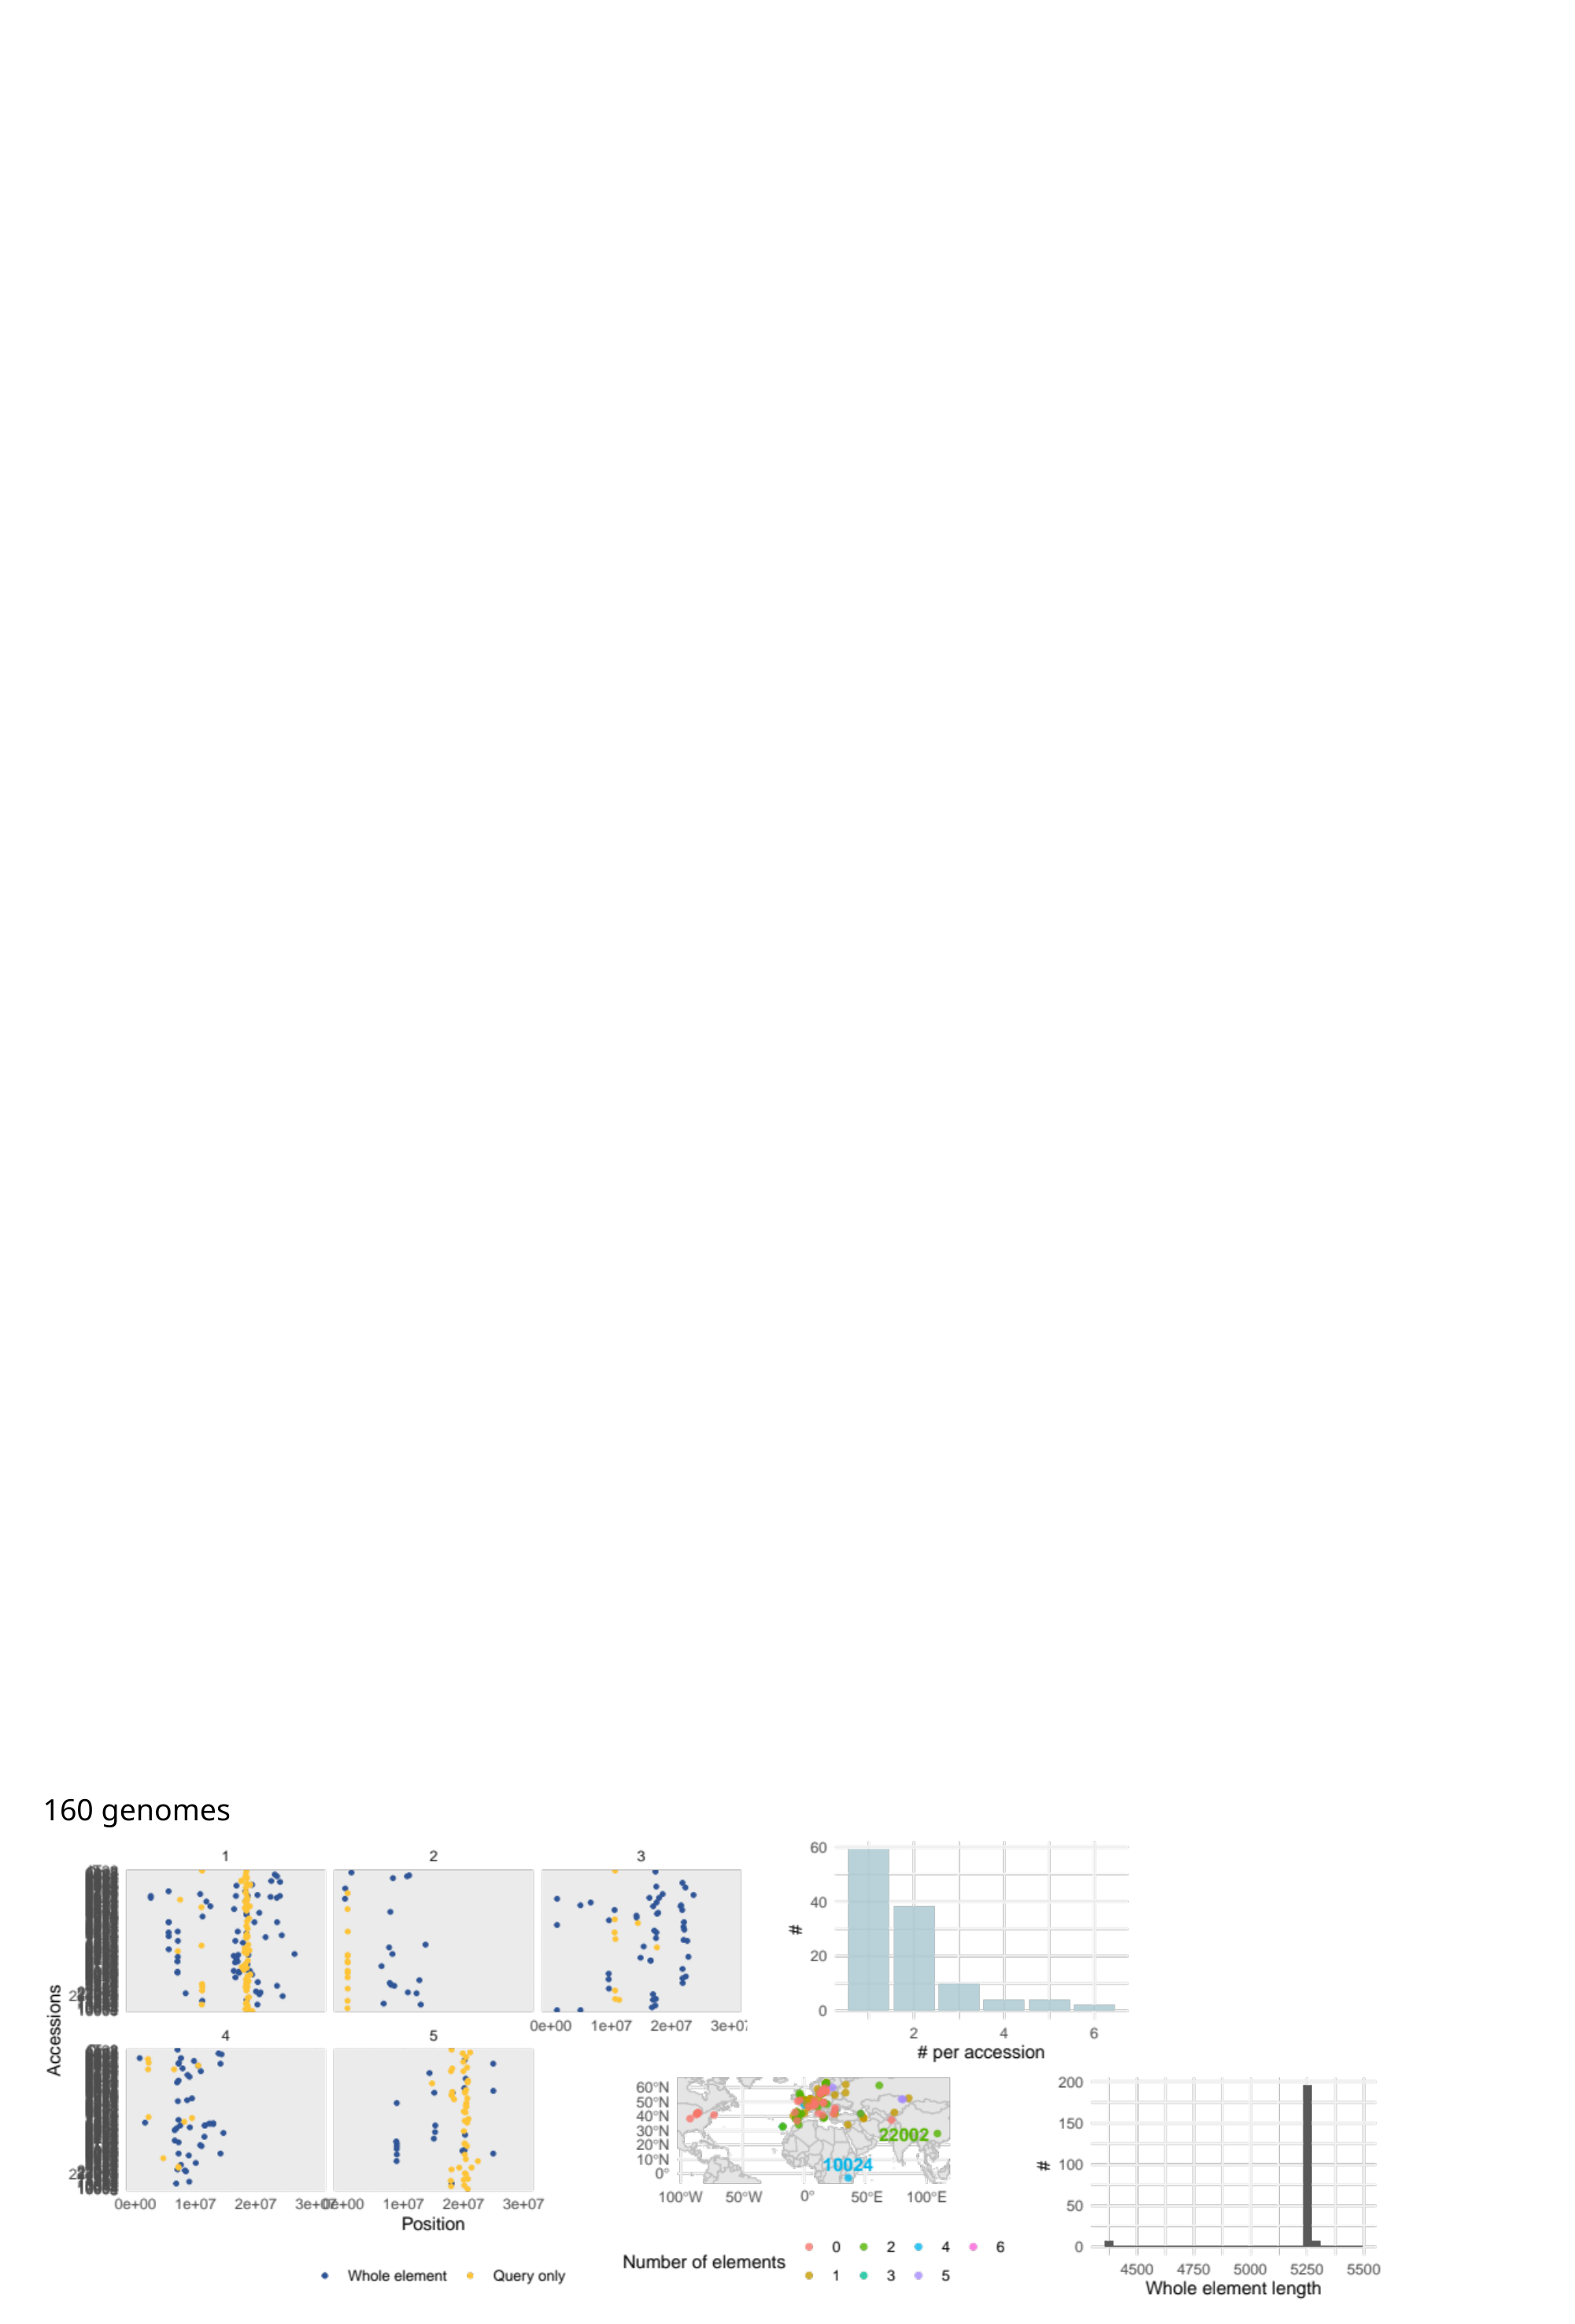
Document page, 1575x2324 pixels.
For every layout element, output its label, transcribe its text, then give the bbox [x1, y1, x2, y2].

picture [38, 1832, 1384, 2306]
text_box 160 genomes [31, 1785, 243, 1833]
